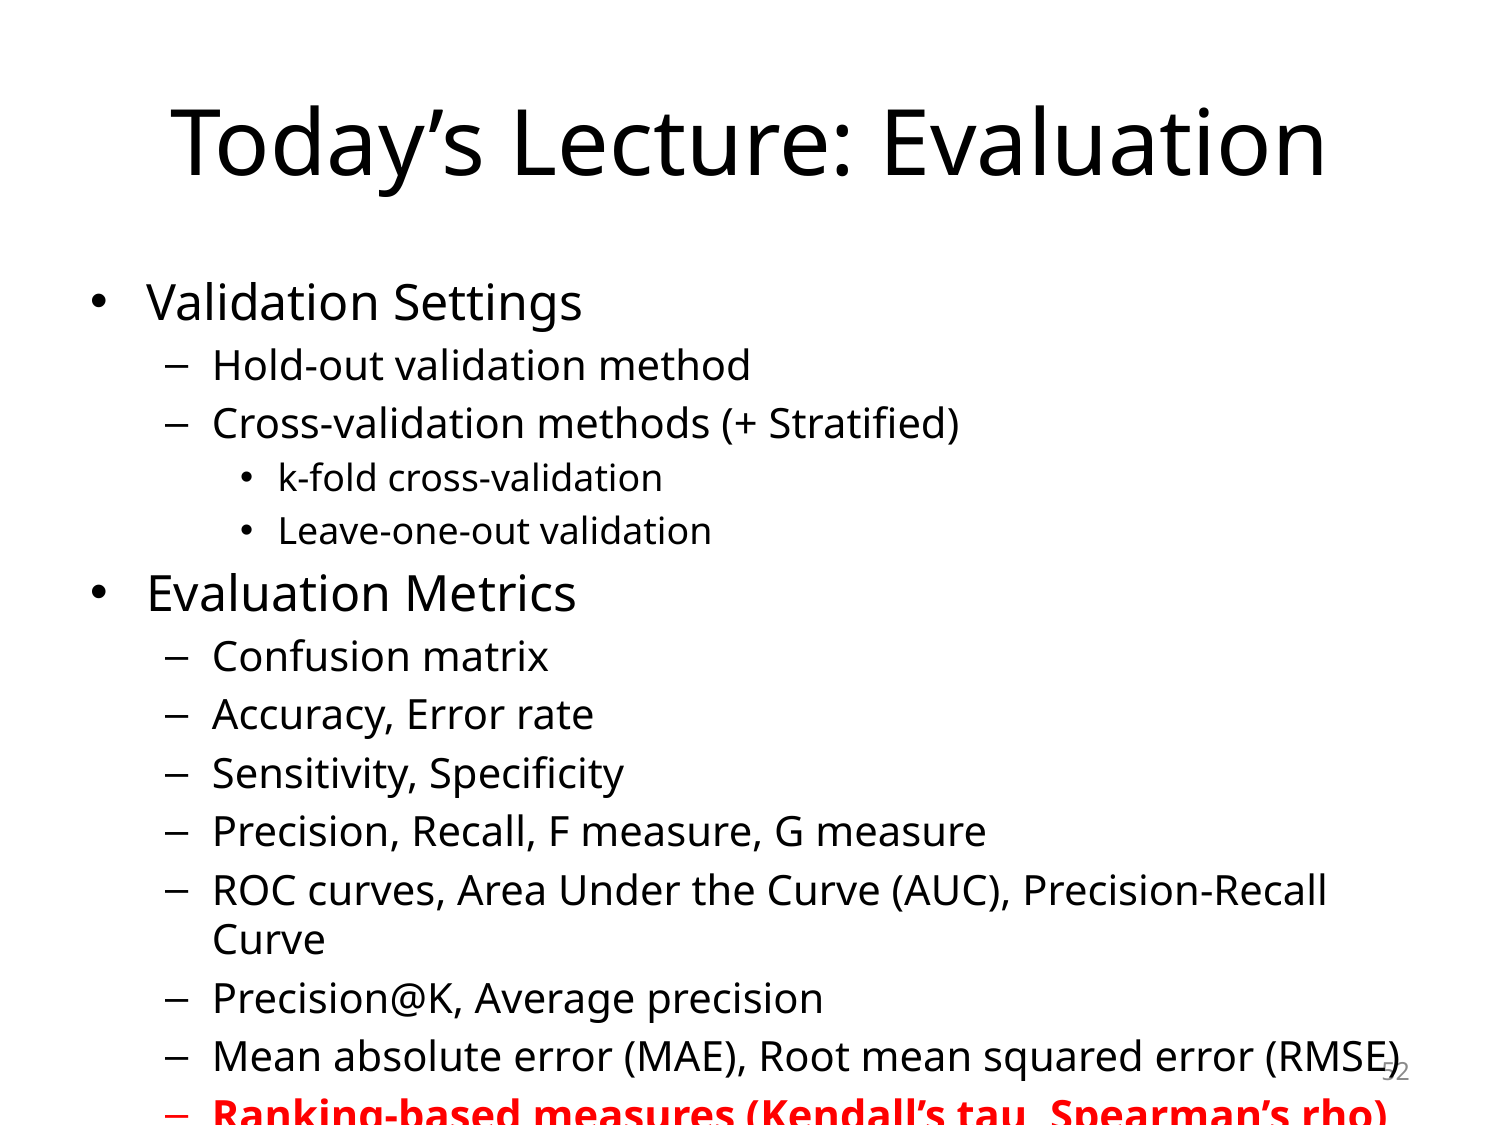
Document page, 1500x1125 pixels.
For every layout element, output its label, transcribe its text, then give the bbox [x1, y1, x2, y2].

title Today’s Lecture: Evaluation [75, 45, 1425, 233]
list Validation Settings Hold-out validation method Cross-validation methods (+ Stratified) k-fold cross-validation Leave-one-out validation Evaluation Metrics Confusion matrix Accuracy, Error rate Sensitivity, Specificity Precision, Recall, F measure, G measure ROC curves, Area Under the Curve (AUC), Precision-Recall Curve Precision@K, Average precision Mean absolute error (MAE), Root mean squared error (RMSE) Ranking-based measures (Kendall’s tau, Spearman’s rho) [75, 262, 1425, 1005]
slide_number 52 [1074, 1042, 1425, 1103]
